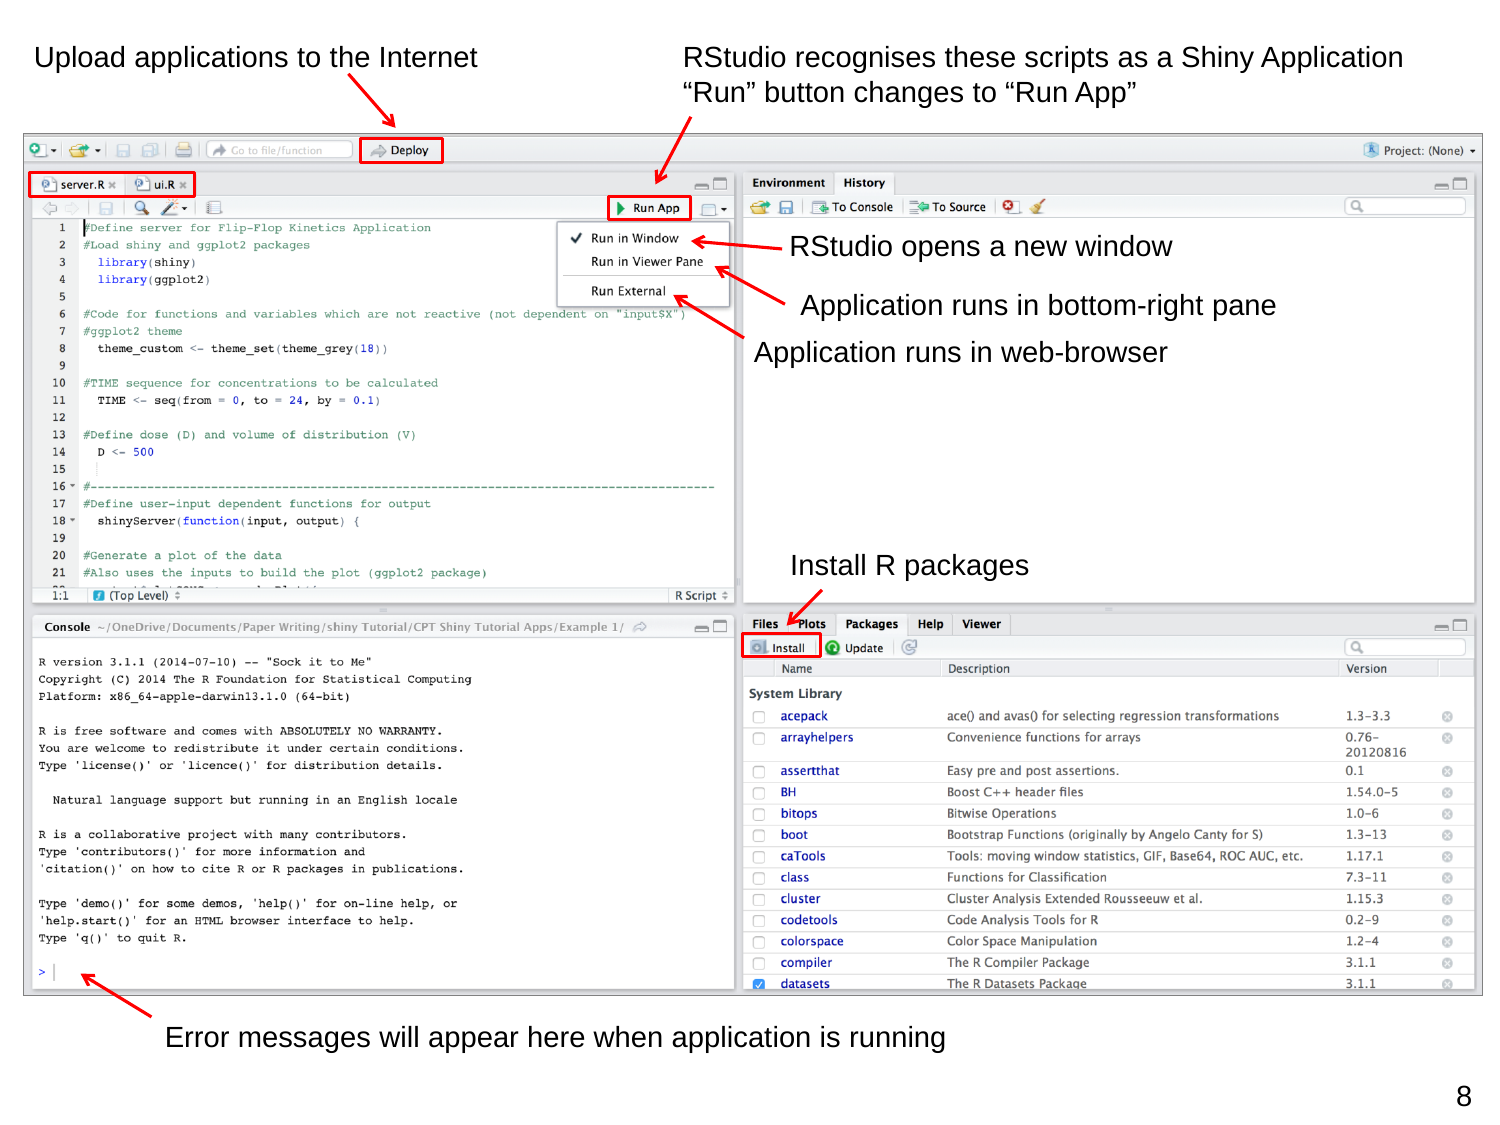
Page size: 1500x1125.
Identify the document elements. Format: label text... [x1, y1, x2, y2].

footer 8 [1337, 1065, 1488, 1125]
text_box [18, 30, 1483, 1063]
